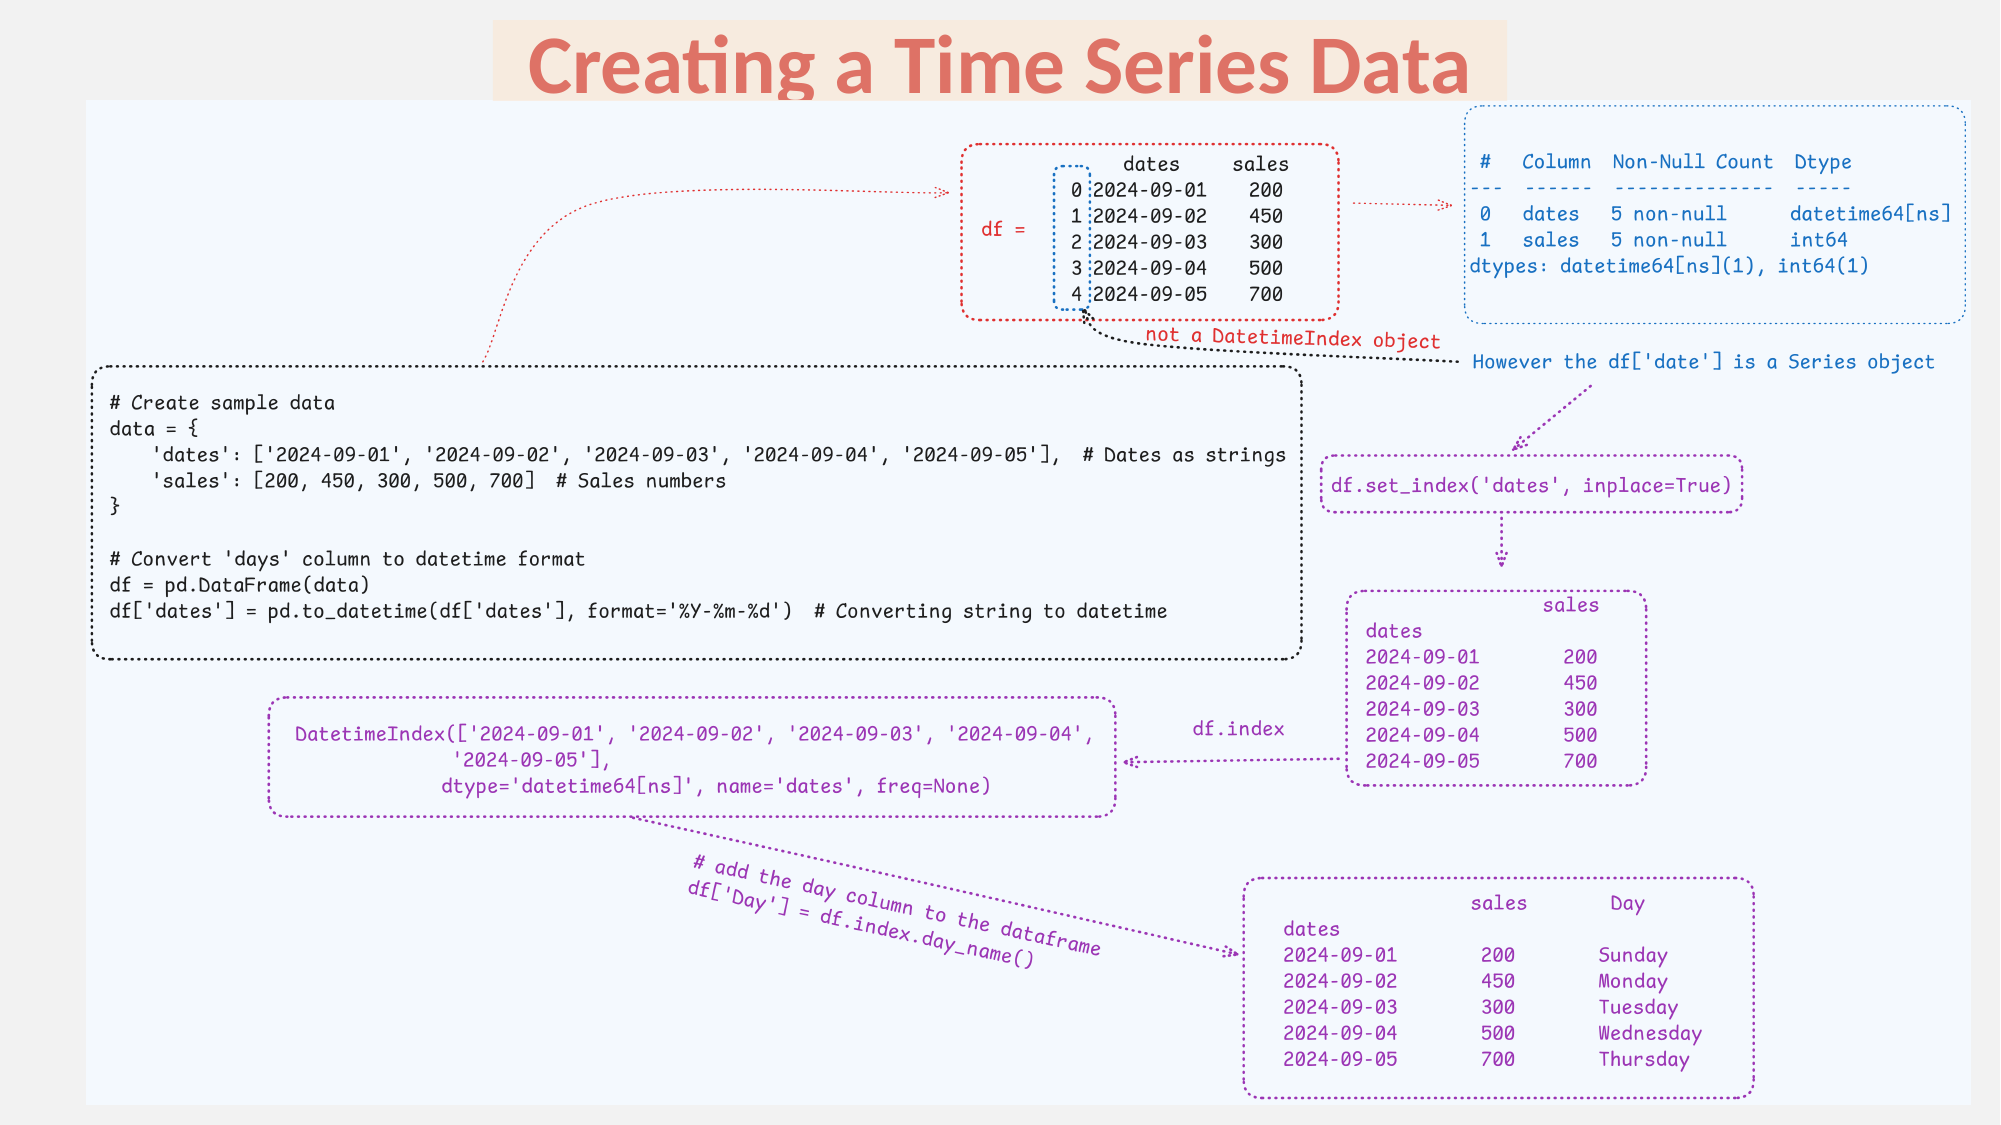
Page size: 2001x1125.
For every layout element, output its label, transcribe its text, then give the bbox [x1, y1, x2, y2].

text_box [492, 20, 1508, 101]
title Creating a Time Series Data [137, 0, 1863, 100]
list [86, 101, 1971, 1105]
